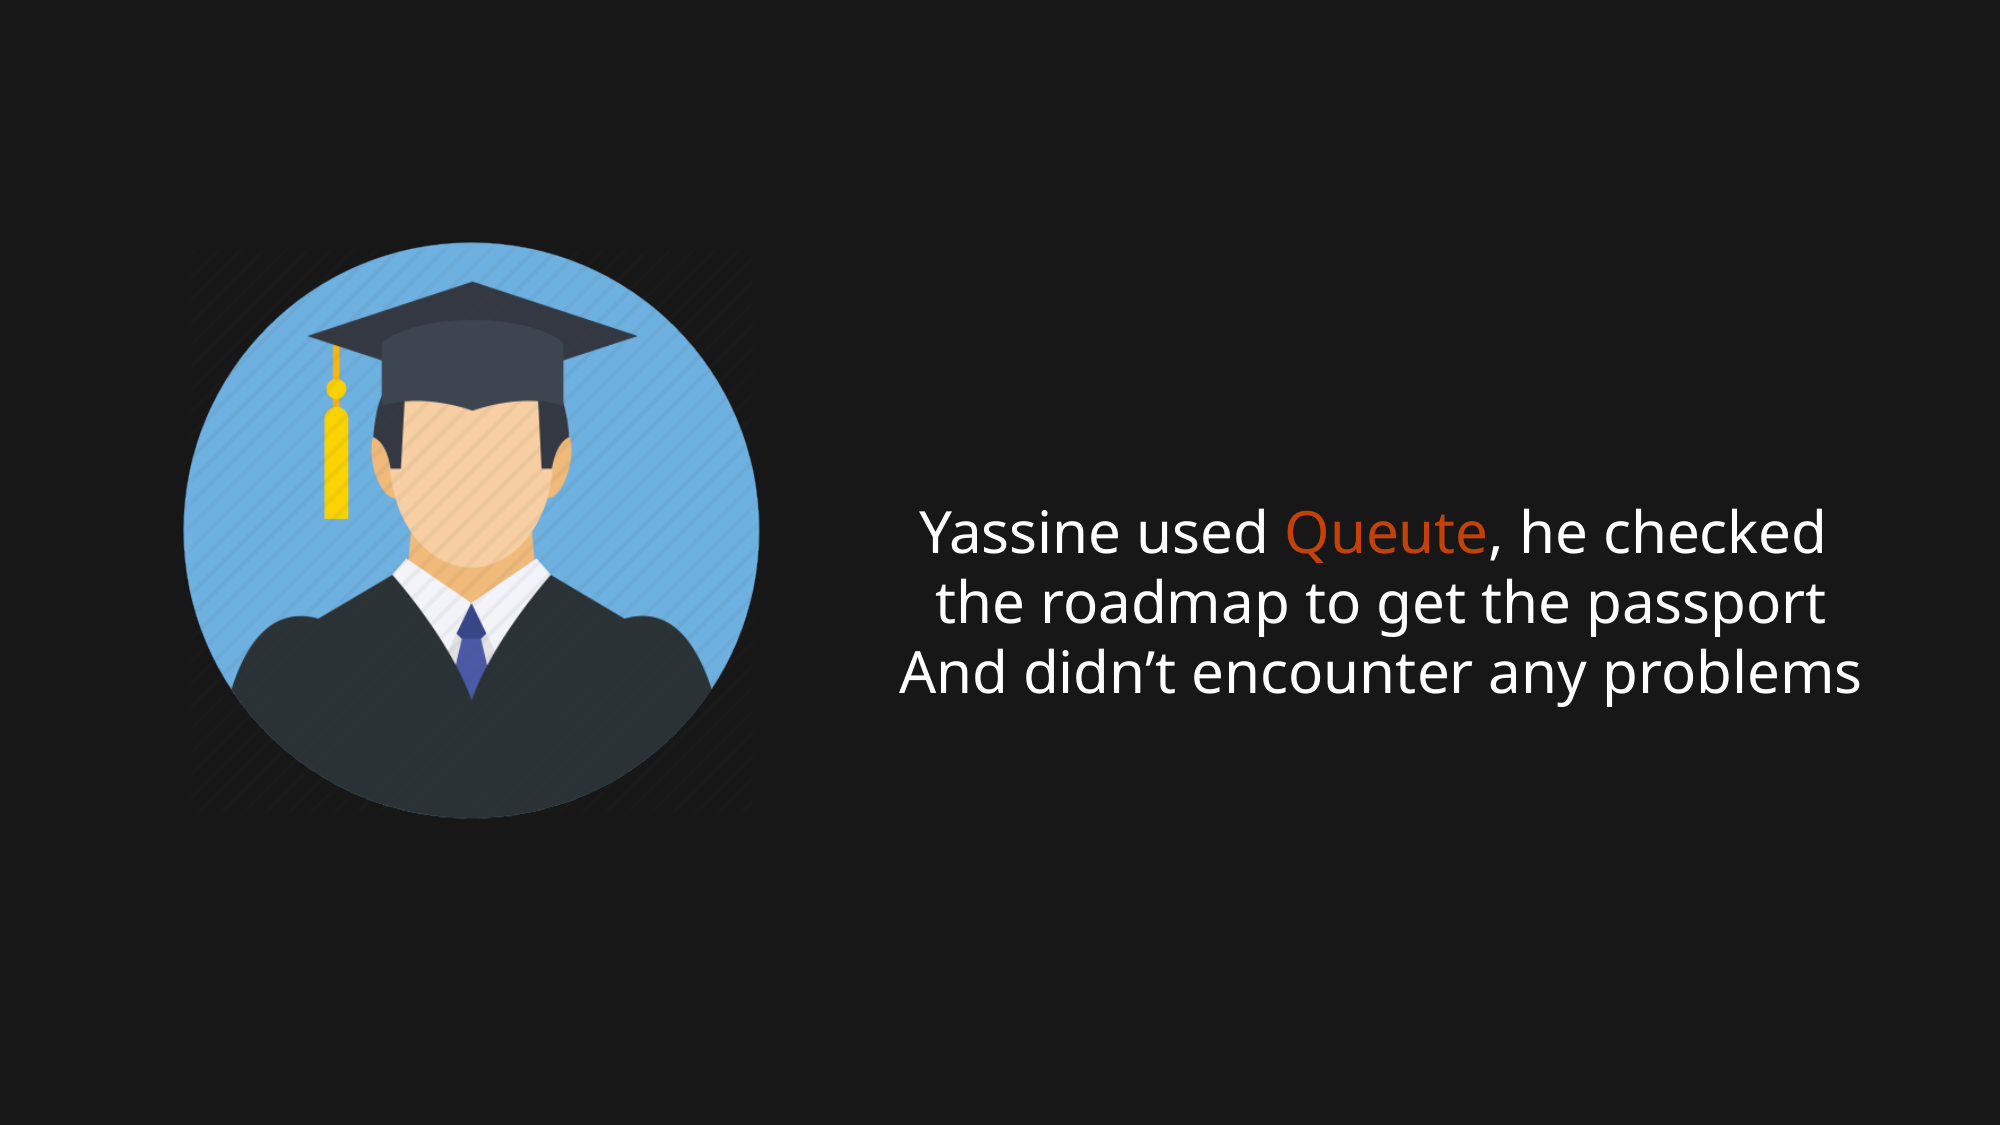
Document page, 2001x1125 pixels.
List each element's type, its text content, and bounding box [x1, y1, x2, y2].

picture [181, 240, 762, 821]
text_box Yassine used Queute, he checked the roadmap to get the passport And didn’t encounter any problems [884, 487, 1878, 713]
